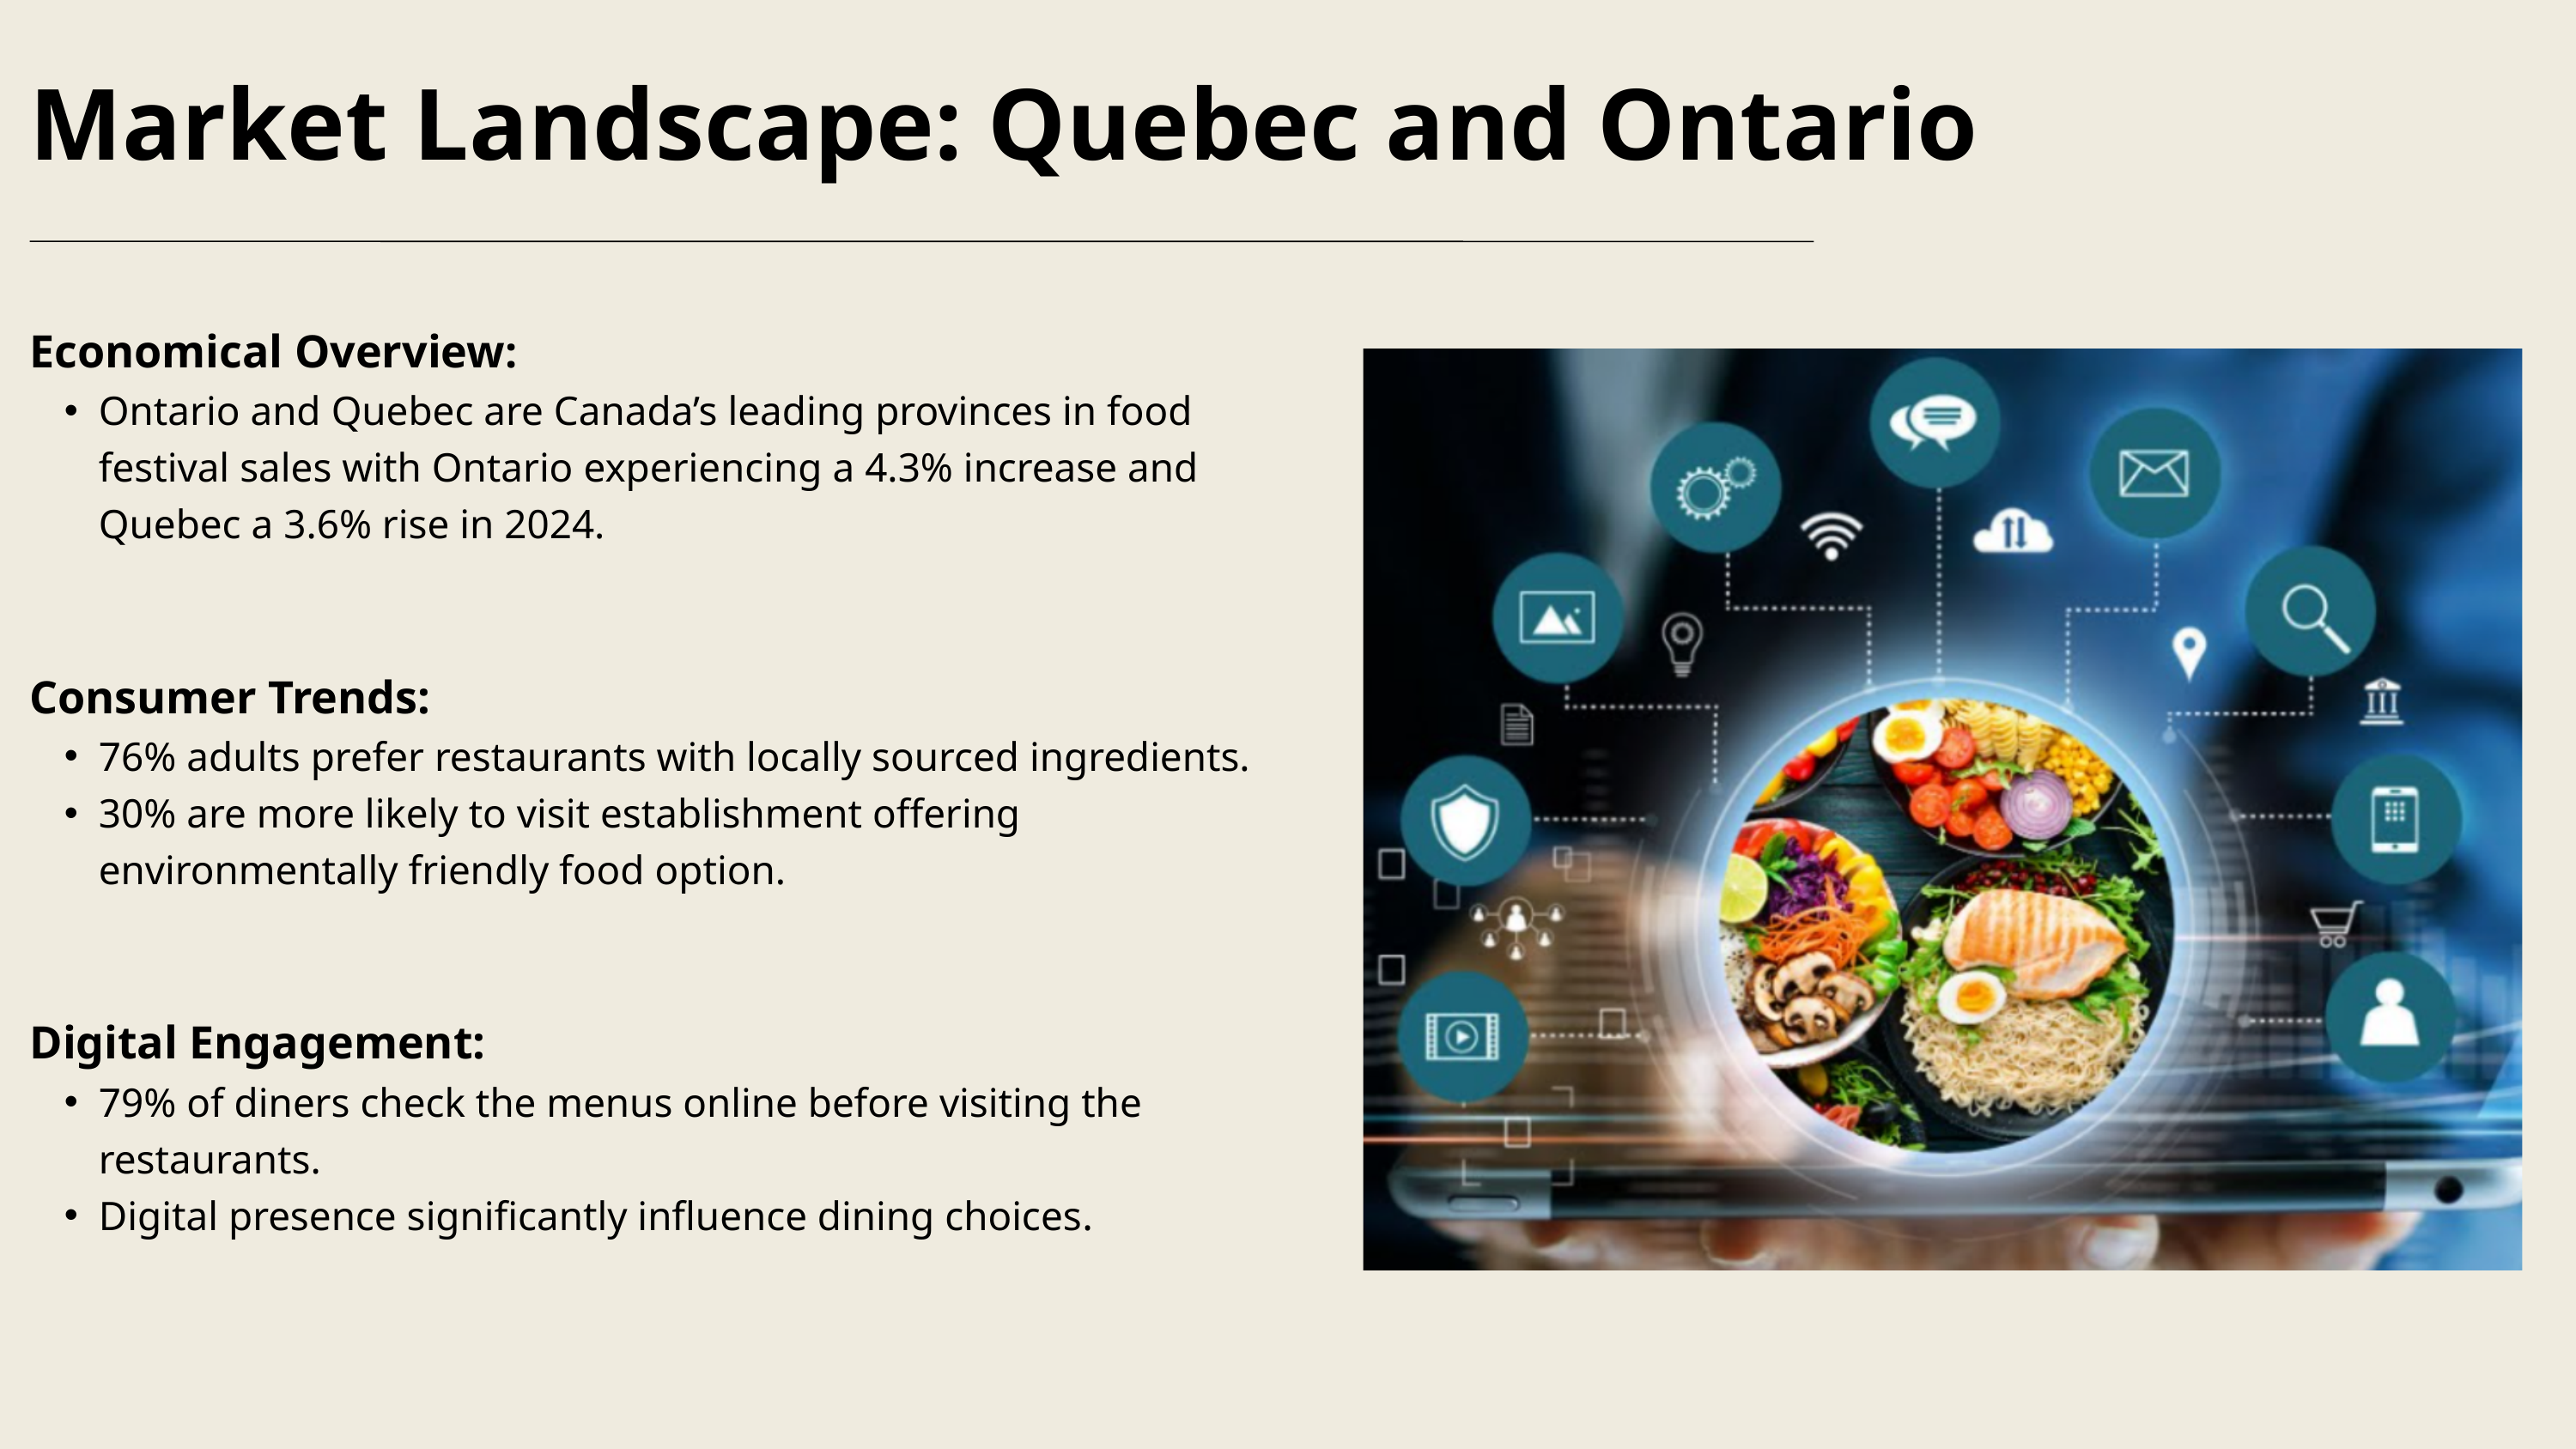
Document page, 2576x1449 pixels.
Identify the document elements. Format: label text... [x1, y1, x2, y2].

picture [1363, 348, 2523, 1271]
text_box Economical Overview: Ontario and Quebec are Canada’s leading provinces in food festival sales with Ontario experiencing a 4.3% increase and Quebec a 3.6% rise in 2024. Consumer Trends: 76% adults prefer restaurants with locally sourced ingredients. 30% are more likely to visit establishment offering environmentally friendly food option. Digital Engagement: 79% of diners check the menus online before visiting the restaurants. Digital presence significantly influence dining choices. [29, 314, 1327, 1295]
text_box Market Landscape: Quebec and Ontario [29, 80, 2404, 180]
